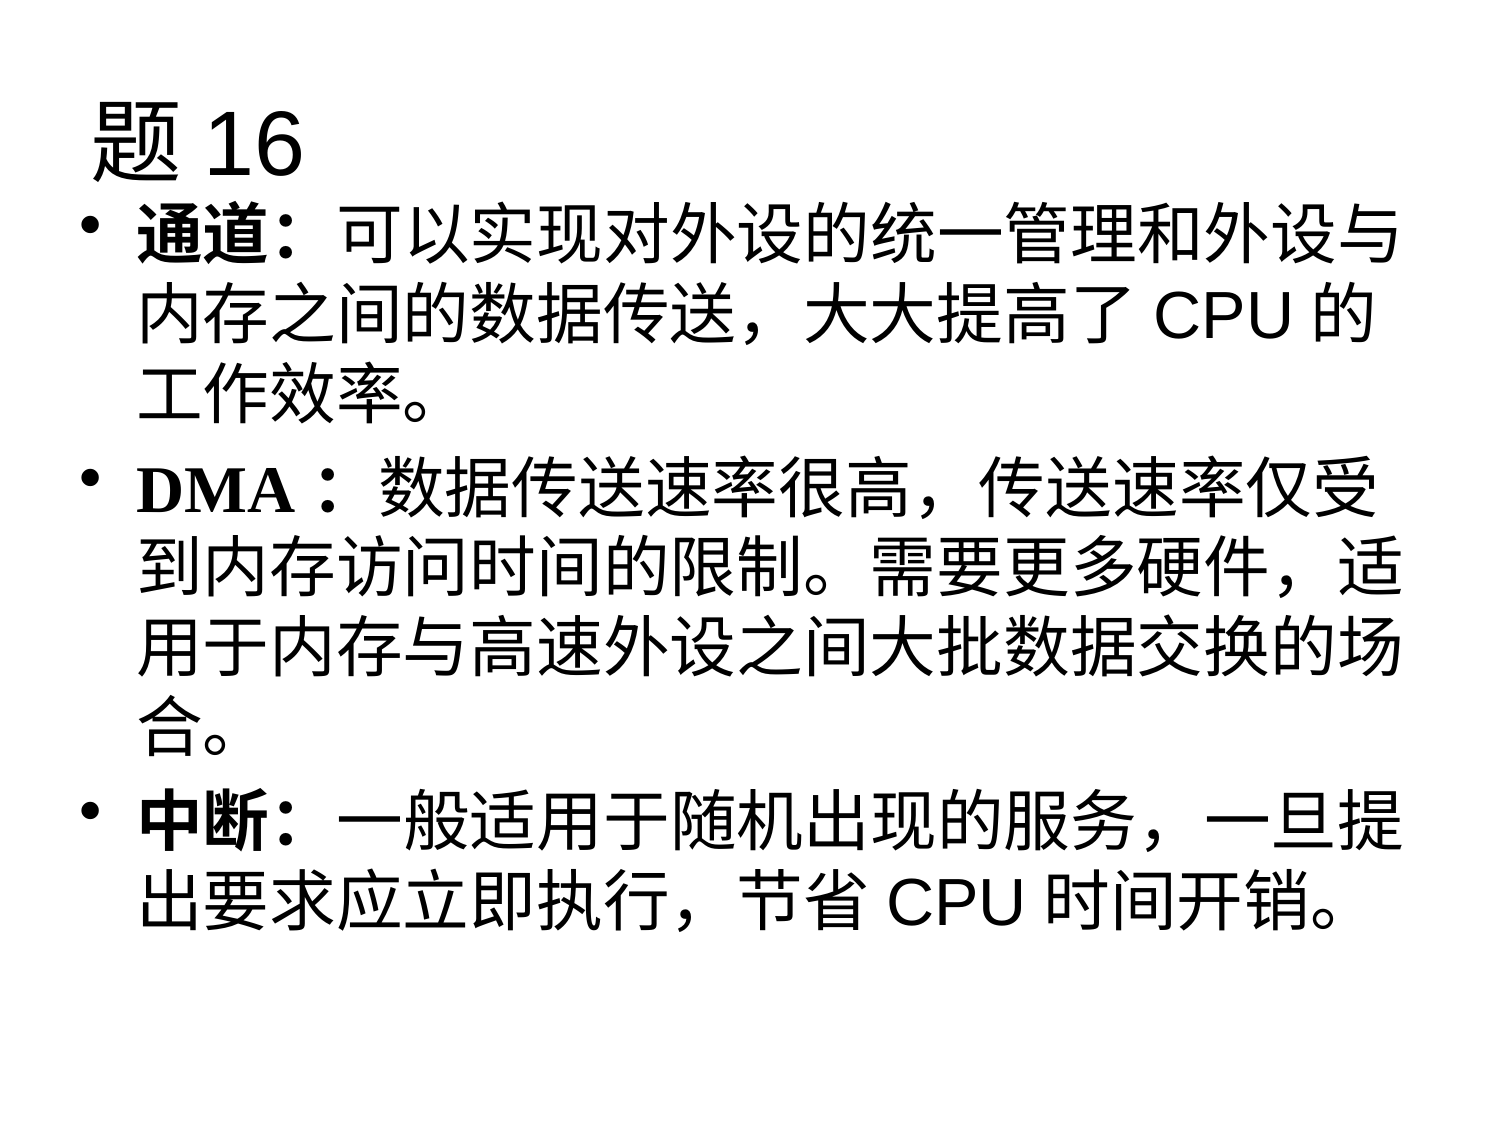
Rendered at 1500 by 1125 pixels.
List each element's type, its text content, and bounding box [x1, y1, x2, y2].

list 通道：可以实现对外设的统一管理和外设与内存之间的数据传送，大大提高了CPU的工作效率。 DMA：数据传送速率很高，传送速率仅受到内存访问时间的限制。需要更多硬件，适用于内存与高速外设之间大批数据交换的场合。 中断：一般适用于随机出现的服务，一旦提出要求应立即执行，节省CPU时间开销。 [64, 184, 1450, 1048]
title 题16 [75, 45, 1425, 184]
